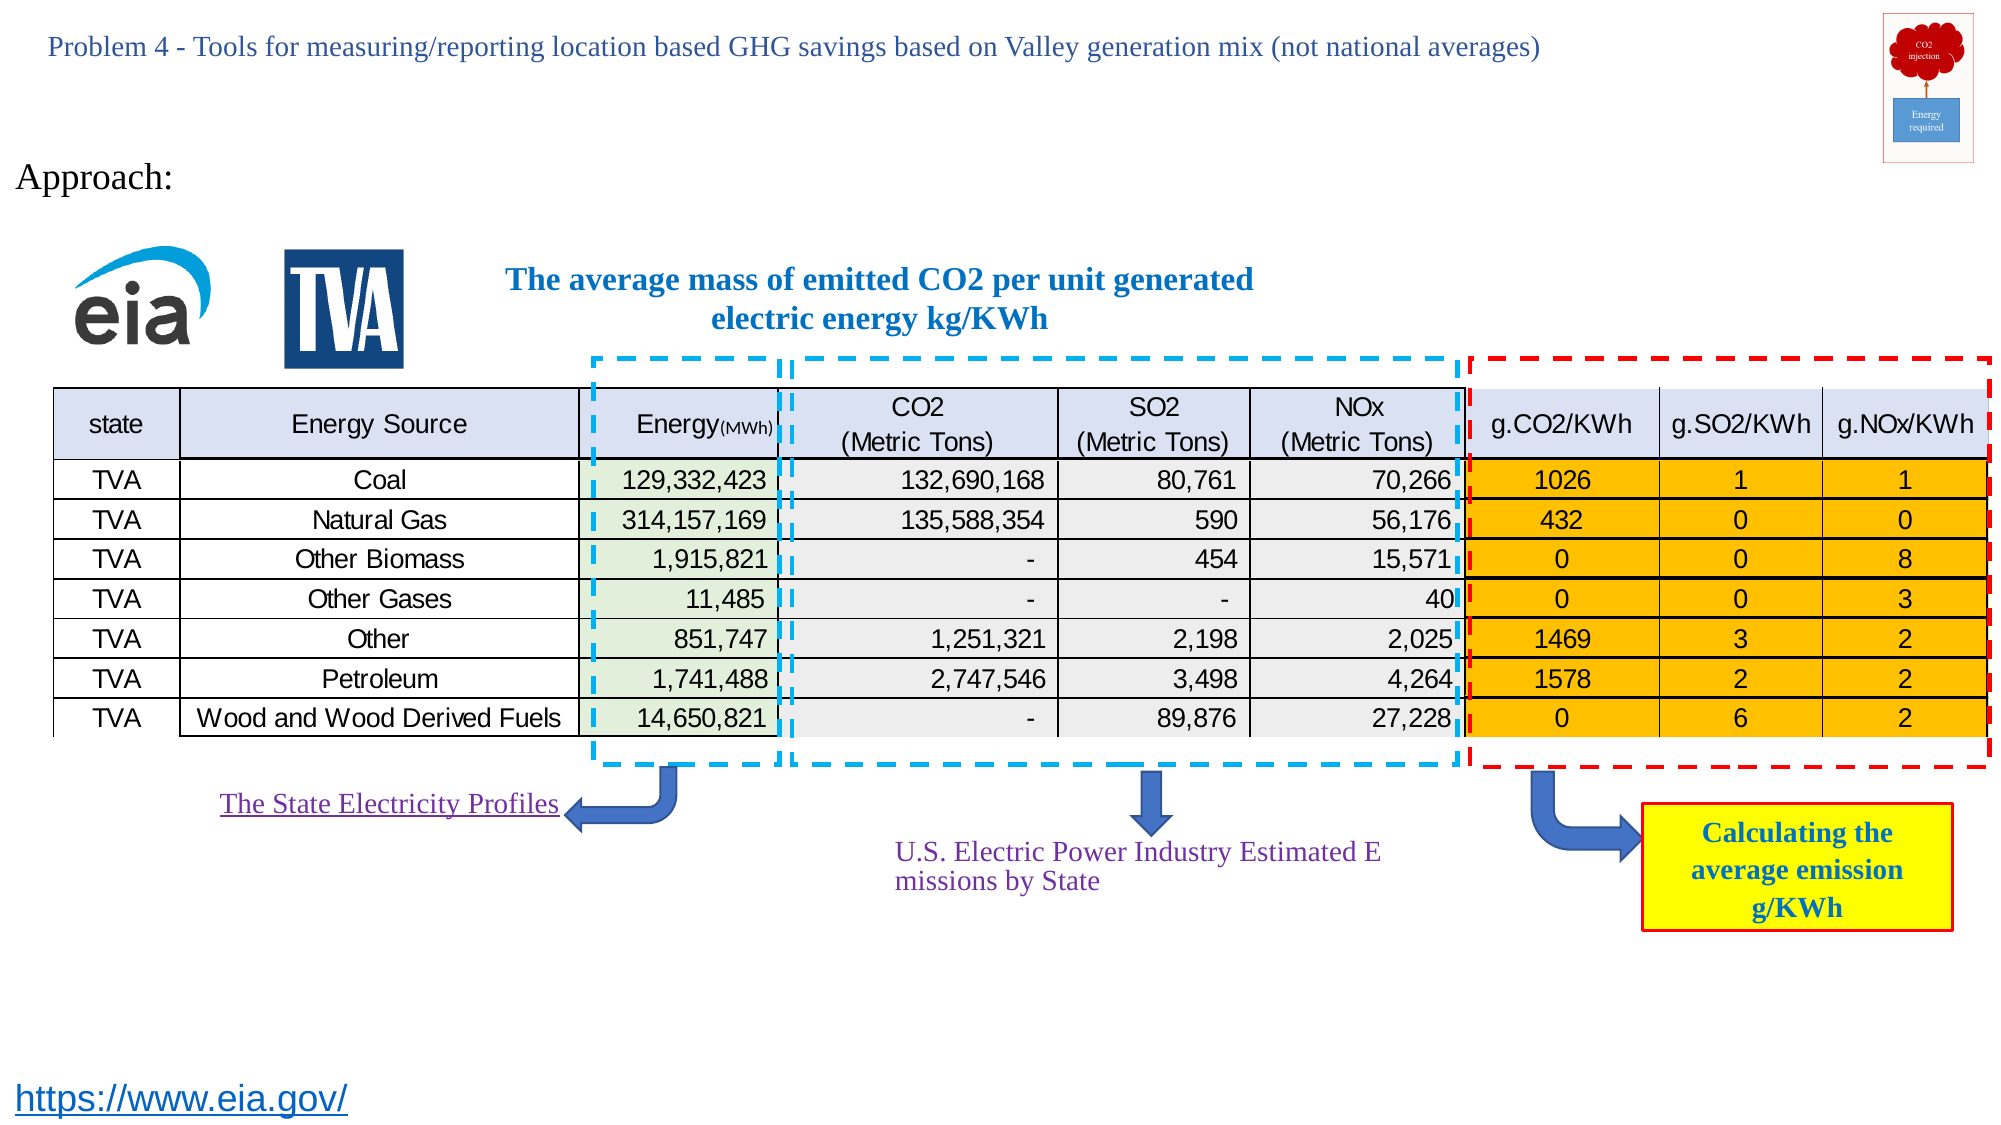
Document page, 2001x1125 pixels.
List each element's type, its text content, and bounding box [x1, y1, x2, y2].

text_box The State Electricity Profiles [204, 777, 582, 827]
text_box [575, 766, 678, 834]
text_box [791, 358, 1458, 387]
text_box [1530, 770, 1642, 864]
text_box https://www.eia.gov/ [0, 1063, 379, 1125]
text_box Problem 4 - Tools for measuring/reporting location based GHG savings based on Valley generation mix (not national averages) [32, 19, 1864, 70]
text_box [1469, 358, 1991, 394]
text_box [1129, 770, 1174, 825]
text_box [1469, 733, 1991, 768]
picture [284, 249, 404, 369]
picture [52, 387, 1990, 739]
picture [33, 222, 256, 371]
text_box The average mass of emitted CO2 per unit generated electric energy kg/KWh [453, 249, 1307, 344]
text_box U.S. Electric Power Industry Estimated Emissions by State [880, 825, 1414, 875]
text_box [592, 739, 781, 766]
picture [1883, 13, 1974, 163]
text_box Calculating the average emission g/KWh [1642, 803, 1953, 931]
text_box [791, 739, 1458, 766]
text_box [592, 358, 781, 387]
text_box Approach: [0, 144, 482, 205]
